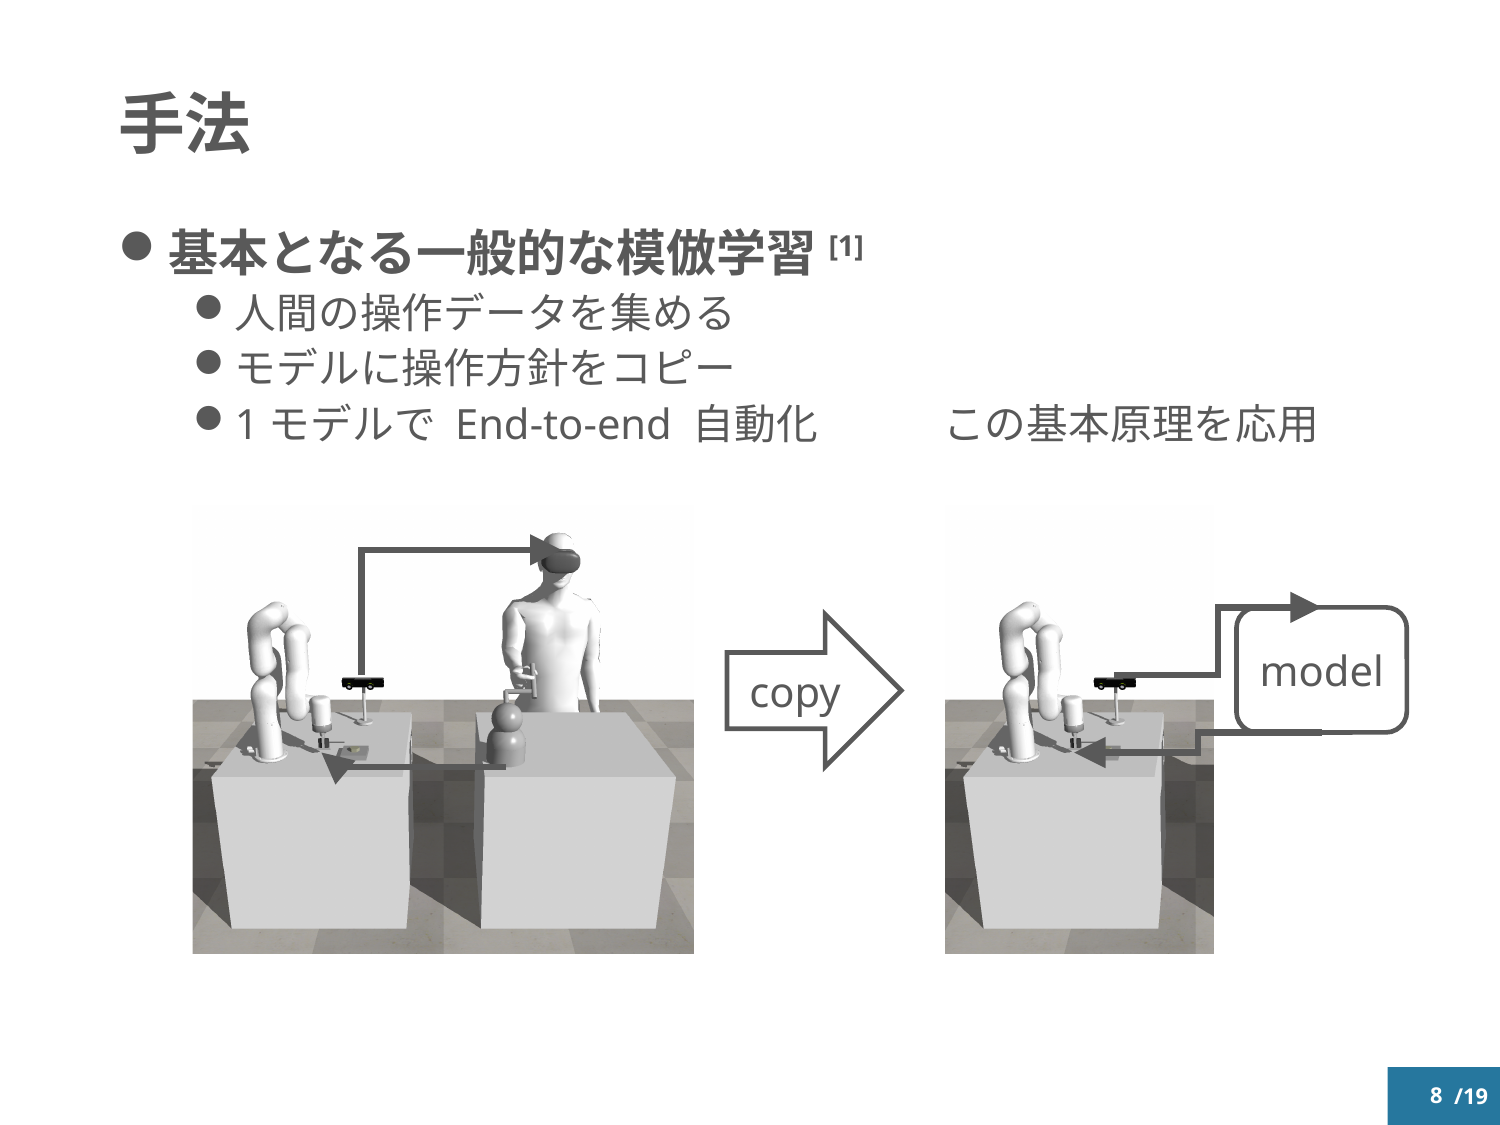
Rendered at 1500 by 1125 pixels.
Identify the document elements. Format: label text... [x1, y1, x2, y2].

list 基本となる一般的な模倣学習[1] 人間の操作データを集める モデルに操作方針をコピー 1モデルで End-to-end 自動化 この基本原理を応用 [103, 220, 1397, 1066]
slide_number 7 [1119, 1067, 1458, 1125]
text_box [945, 505, 1407, 954]
text_box copy [725, 611, 903, 770]
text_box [192, 505, 694, 954]
title 手法 [103, 59, 1397, 194]
